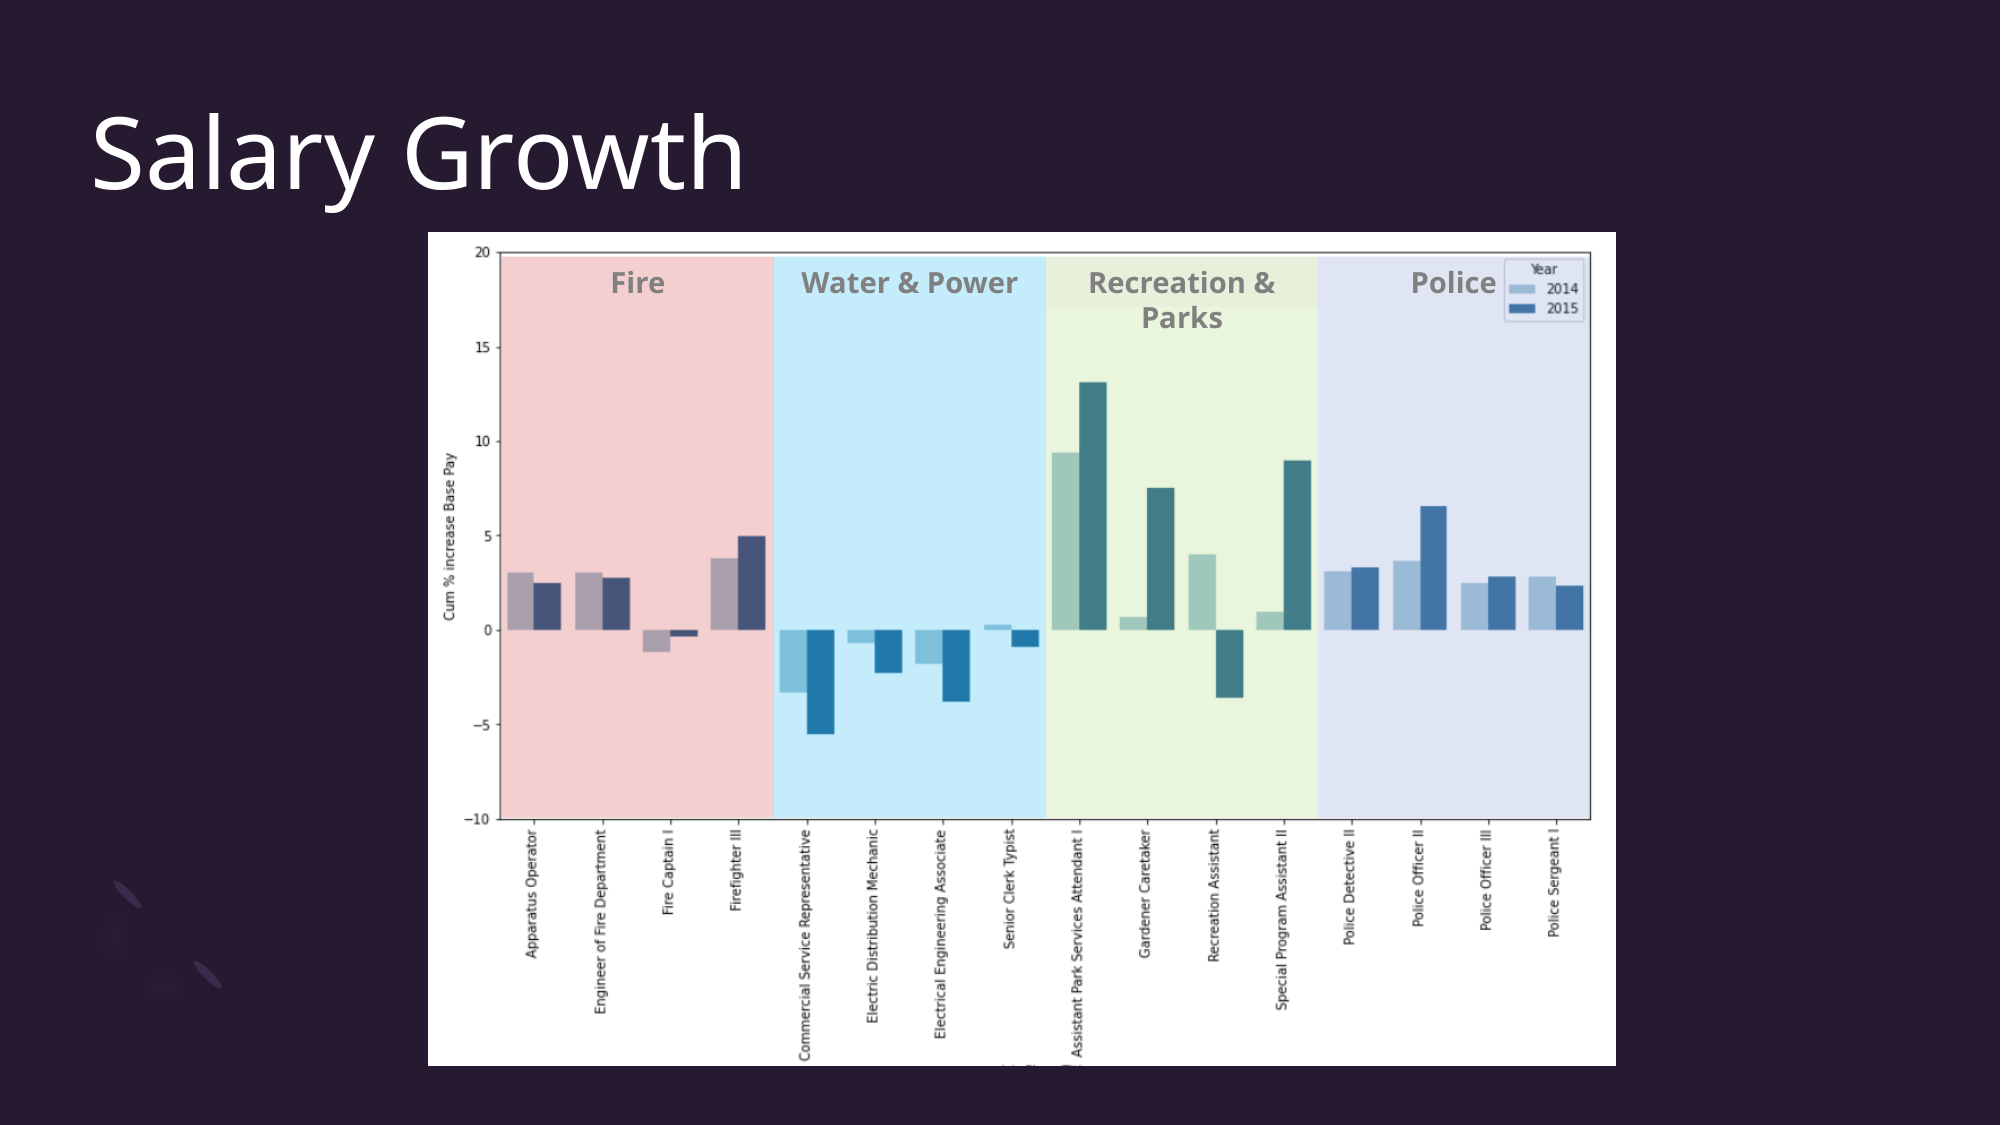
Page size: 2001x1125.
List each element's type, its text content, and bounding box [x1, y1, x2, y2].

title Salary Growth [90, 90, 1910, 309]
picture [428, 232, 1616, 1066]
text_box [501, 256, 1590, 818]
